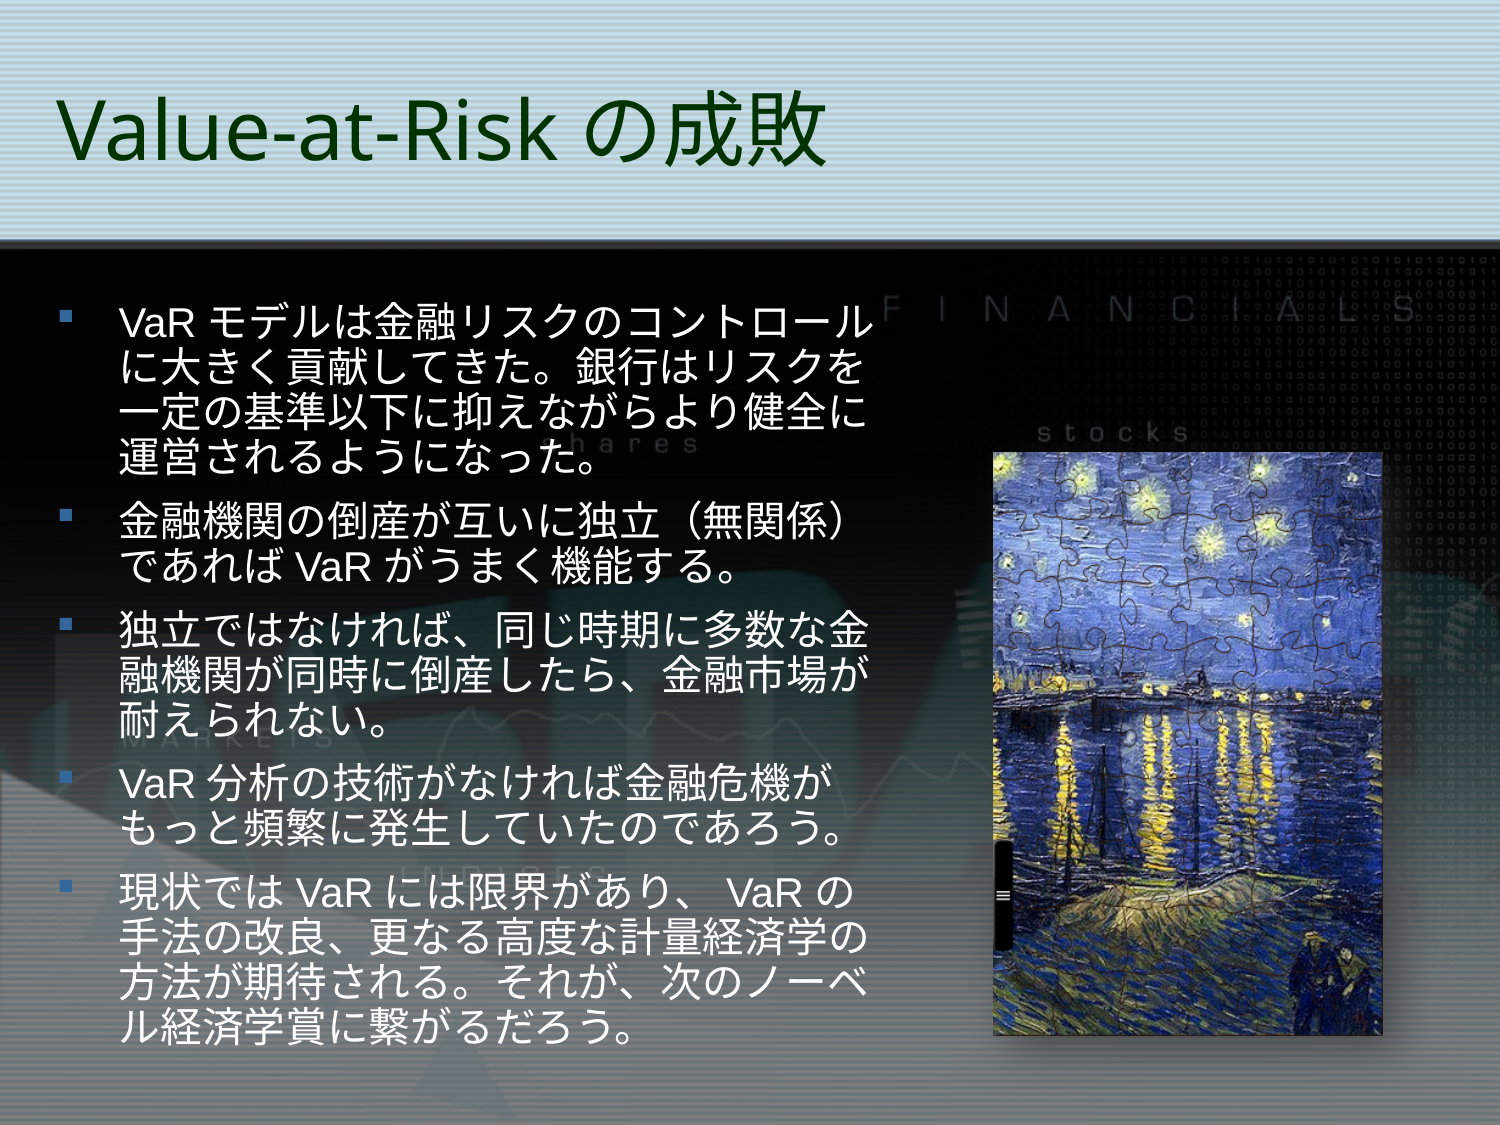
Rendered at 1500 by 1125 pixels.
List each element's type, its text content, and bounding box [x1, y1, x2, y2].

list VaRモデルは金融リスクのコントロールに大きく貢献してきた。銀行はリスクを一定の基準以下に抑えながらより健全に運営されるようになった。 金融機関の倒産が互いに独立（無関係）であればVaRがうまく機能する。 独立ではなければ、同じ時期に多数な金融機関が同時に倒産したら、金融市場が耐えられない。 VaR分析の技術がなければ金融危機がもっと頻繁に発生していたのであろう。 現状ではVaRには限界があり、VaRの手法の改良、更なる高度な計量経済学の方法が期待される。それが、次のノーベル経済学賞に繋がるだろう。 [41, 294, 893, 1094]
title Value-at-Riskの成敗 [41, 42, 1459, 186]
picture [0, 0, 1500, 1125]
